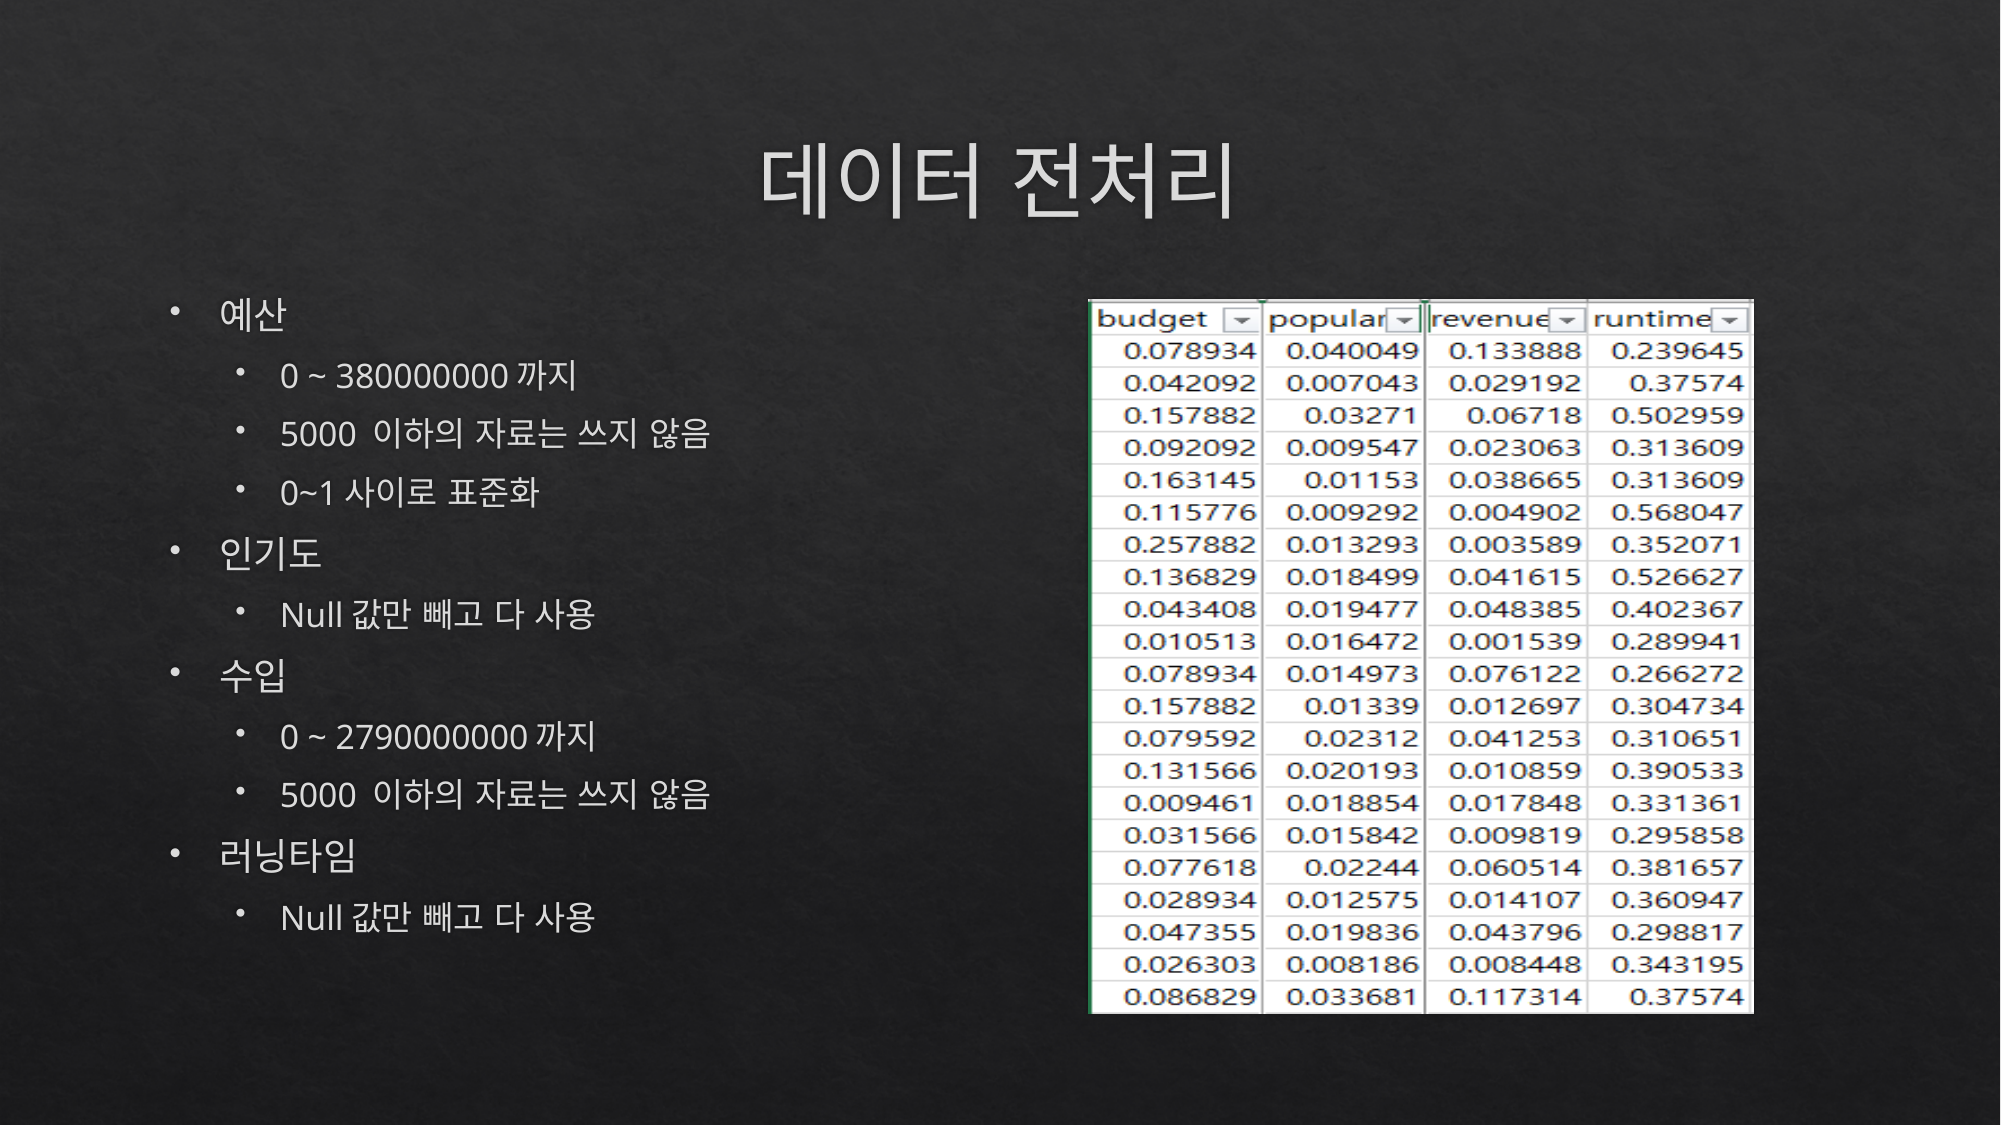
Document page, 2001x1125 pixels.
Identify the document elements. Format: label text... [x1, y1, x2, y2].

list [1088, 299, 1755, 1014]
list 예산 0 ~ 380000000까지 5000 이하의 자료는 쓰지 않음 0~1사이로 표준화 인기도 Null값만 빼고 다 사용 수입 0 ~ 2790000000까지 5000 이하의 자료는 쓰지 않음 러닝타임 Null값만 빼고 다 사용 [149, 284, 980, 950]
title 데이터 전처리 [149, 99, 1849, 260]
